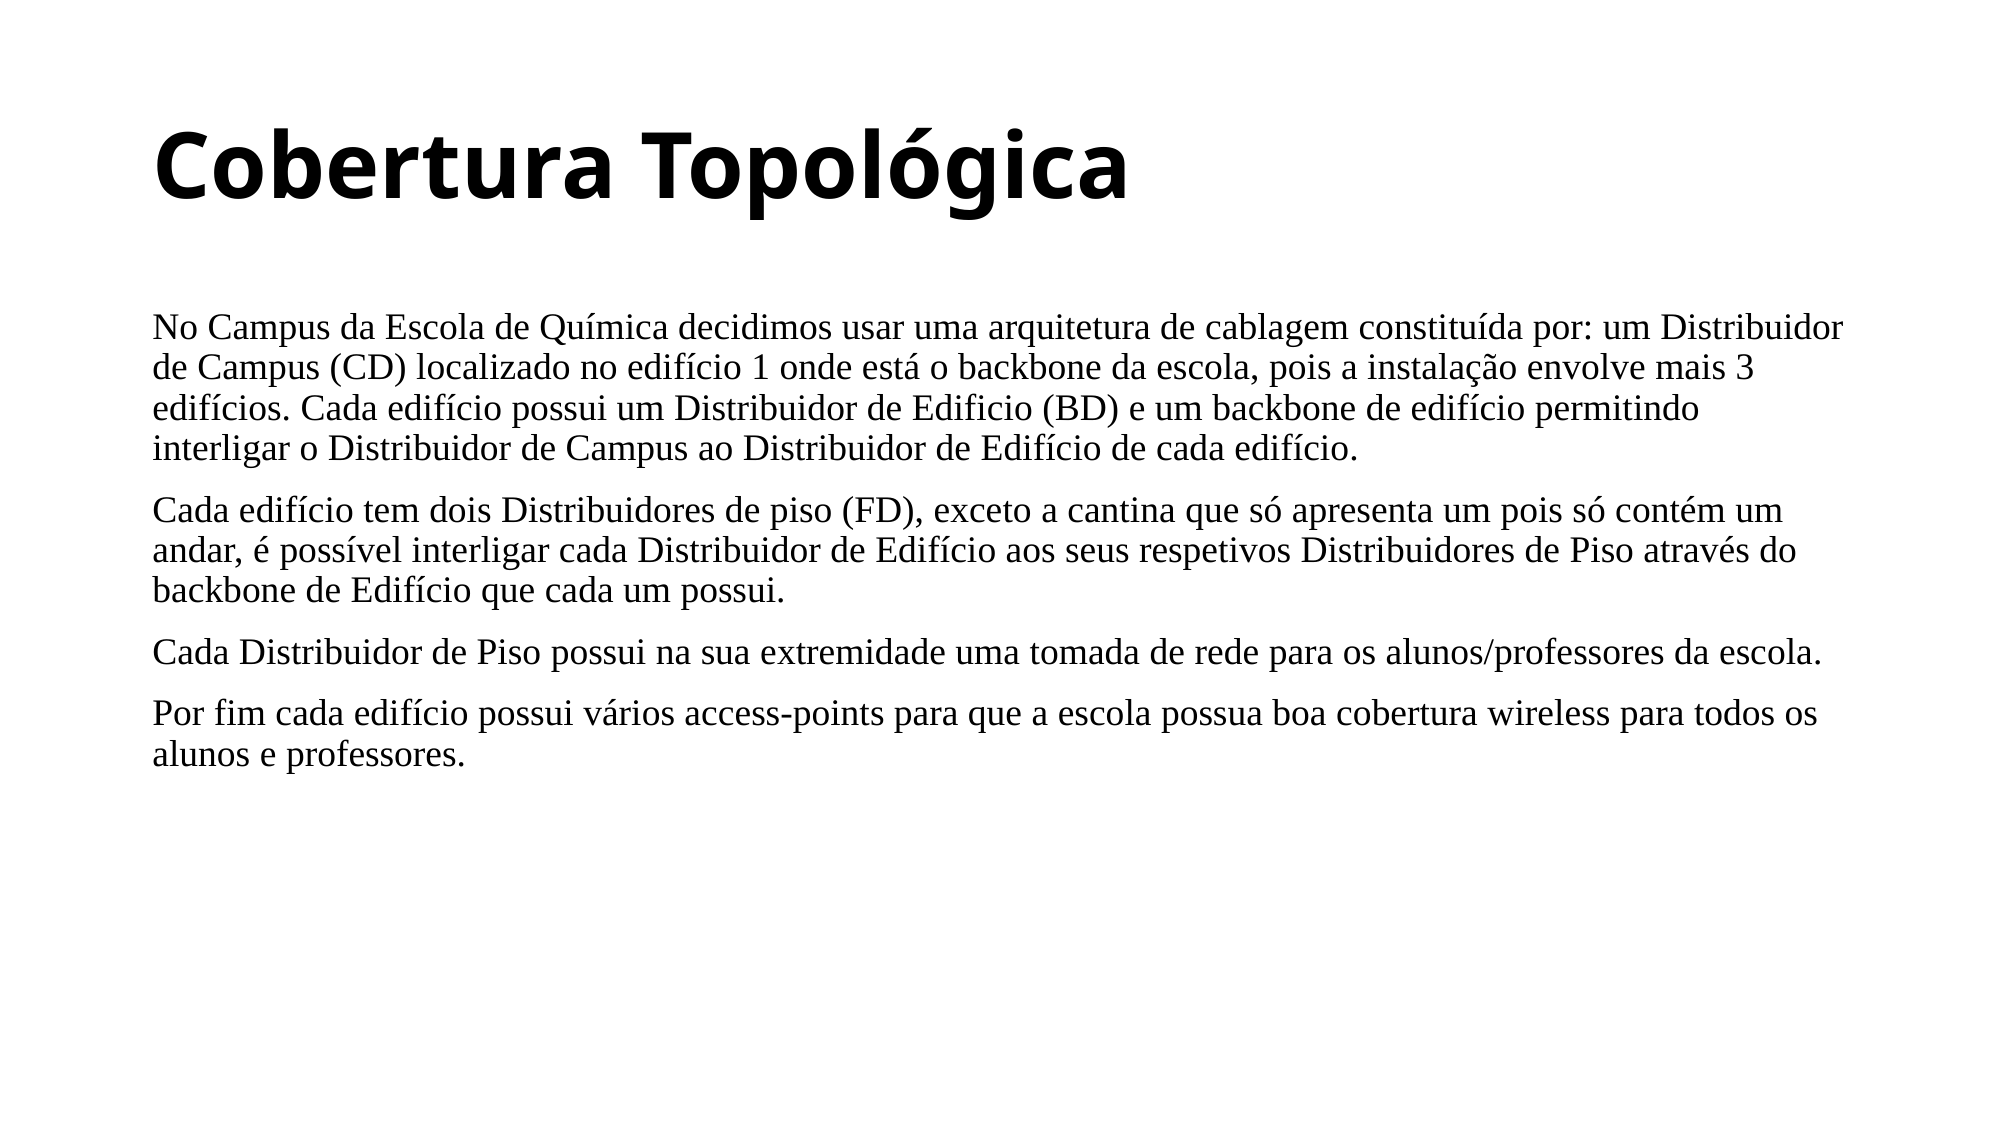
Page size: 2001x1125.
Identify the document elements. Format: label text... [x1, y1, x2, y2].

list No Campus da Escola de Química decidimos usar uma arquitetura de cablagem constituída por: um Distribuidor de Campus (CD) localizado no edifício 1 onde está o backbone da escola, pois a instalação envolve mais 3 edifícios. Cada edifício possui um Distribuidor de Edificio (BD) e um backbone de edifício permitindo interligar o Distribuidor de Campus ao Distribuidor de Edifício de cada edifício. Cada edifício tem dois Distribuidores de piso (FD), exceto a cantina que só apresenta um pois só contém um andar, é possível interligar cada Distribuidor de Edifício aos seus respetivos Distribuidores de Piso através do backbone de Edifício que cada um possui. Cada Distribuidor de Piso possui na sua extremidade uma tomada de rede para os alunos/professores da escola. Por fim cada edifício possui vários access-points para que a escola possua boa cobertura wireless para todos os alunos e professores. [137, 299, 1863, 1014]
title Cobertura Topológica [137, 59, 1863, 278]
